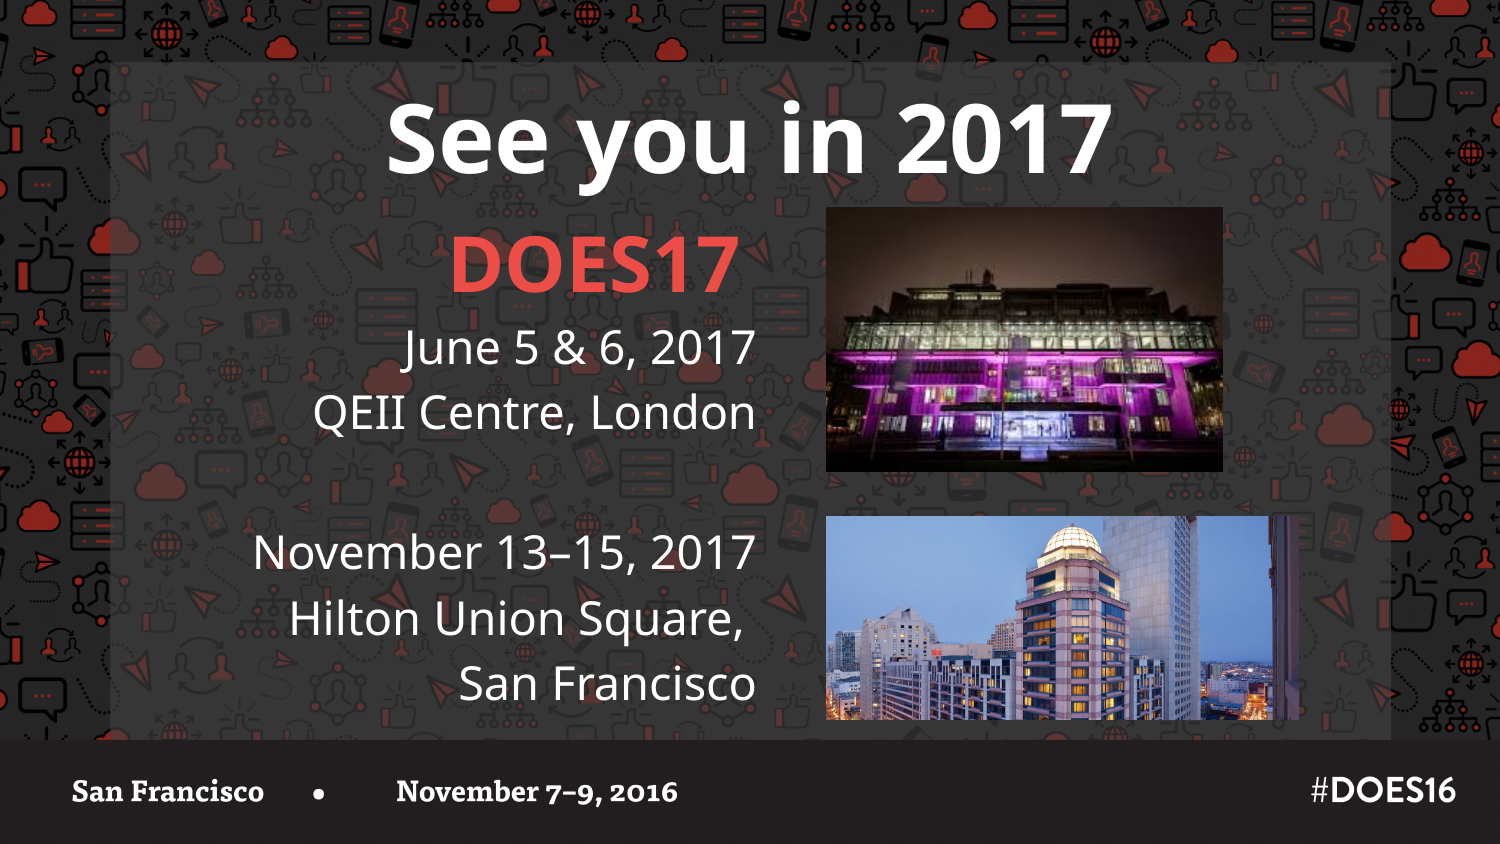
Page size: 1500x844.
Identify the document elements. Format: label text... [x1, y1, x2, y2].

title See you in 2017 [75, 70, 1425, 178]
picture [0, 0, 1500, 844]
list DOES17 June 5 & 6, 2017 QEII Centre, London November 13–15, 2017 Hilton Union Square, San Francisco [141, 207, 772, 720]
